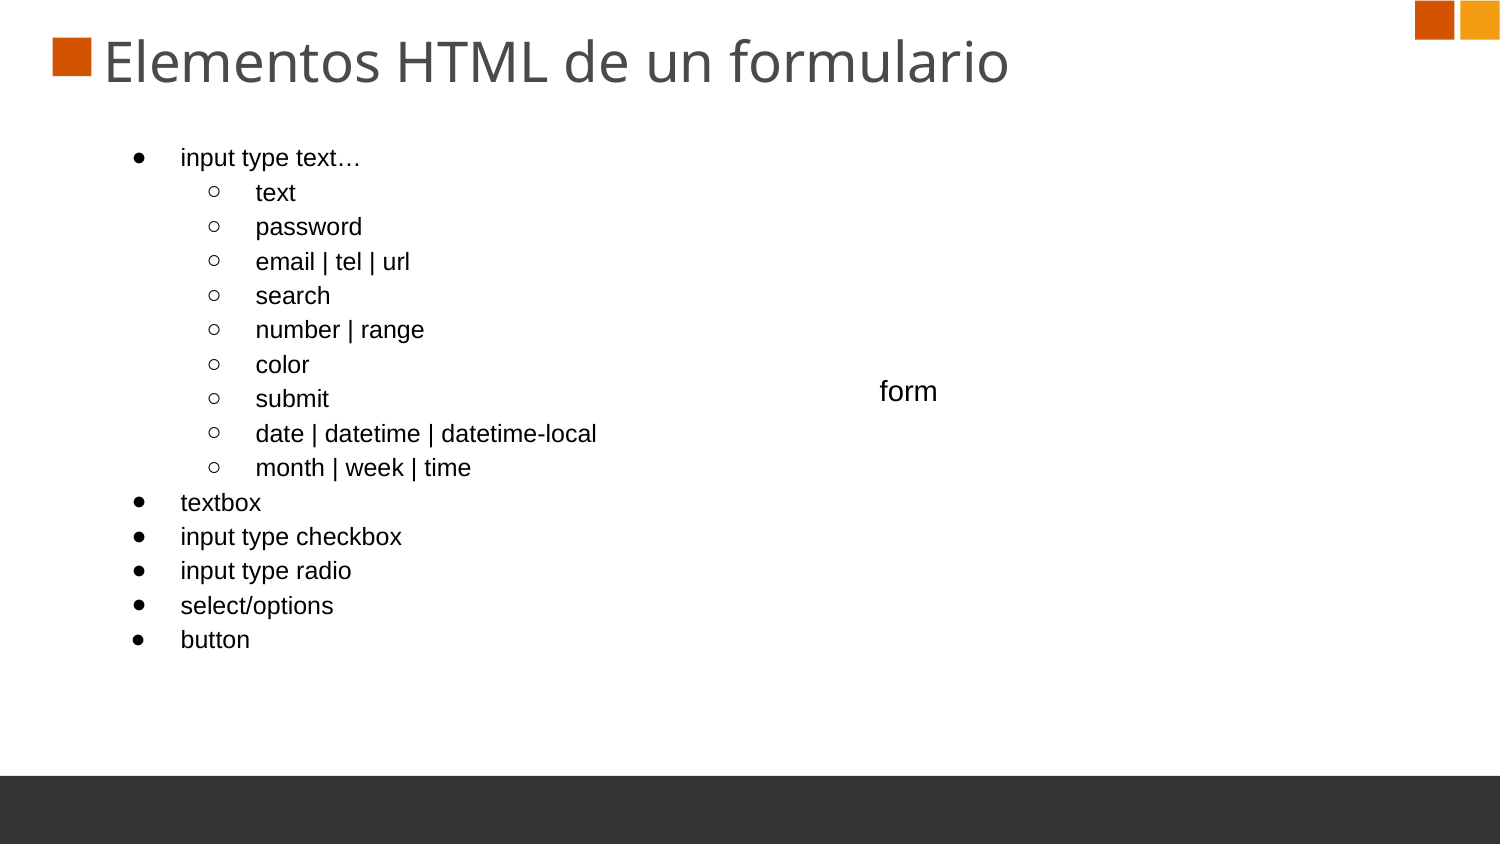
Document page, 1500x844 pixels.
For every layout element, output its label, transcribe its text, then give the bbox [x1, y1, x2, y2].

text_box form [864, 357, 1085, 447]
title Elementos HTML de un formulario [94, 17, 1381, 107]
list input type text… text password email | tel | url search number | range color submit date | datetime | datetime-local month | week | time textbox input type checkbox input type radio select/options button [97, 128, 717, 656]
